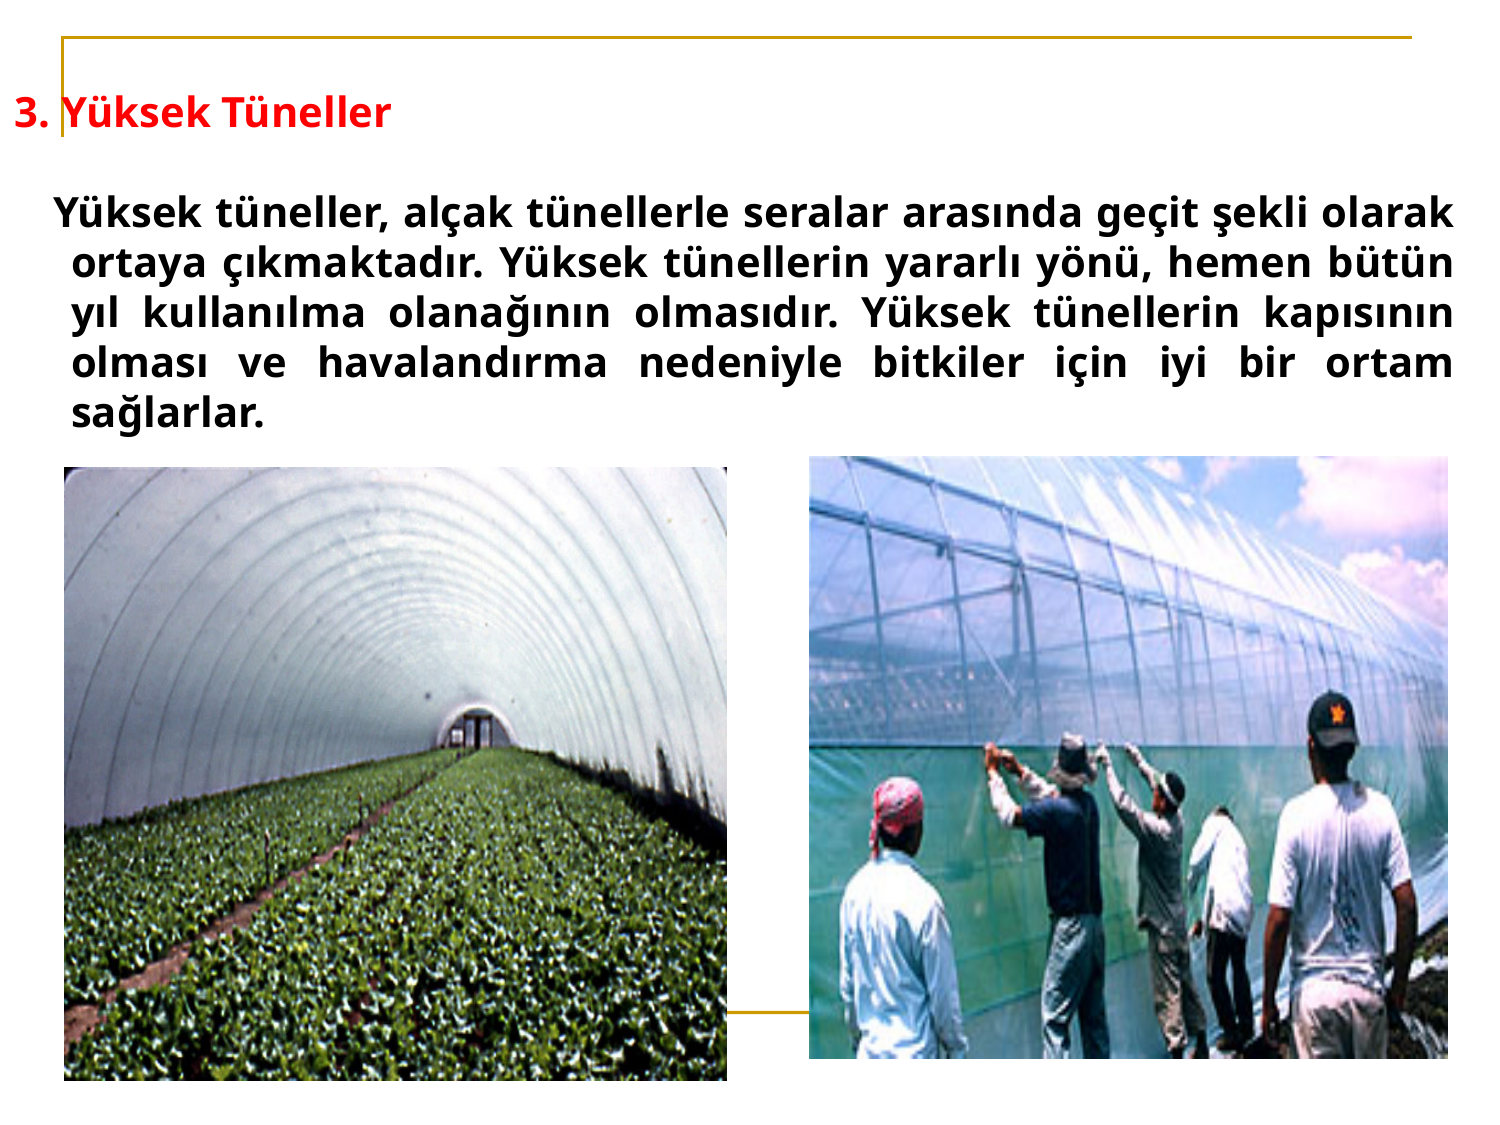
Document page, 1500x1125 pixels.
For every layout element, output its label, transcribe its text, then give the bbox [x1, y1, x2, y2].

picture [808, 455, 1448, 1059]
text_box 3. Yüksek Tüneller Yüksek tüneller, alçak tünellerle seralar arasında geçit şekli olarak ortaya çıkmaktadır. Yüksek tünellerin yararlı yönü, hemen bütün yıl kullanılma olanağının olmasıdır. Yüksek tünellerin kapısının olması ve havalandırma nedeniyle bitkiler için iyi bir ortam sağlarlar. [0, 78, 1471, 443]
picture [64, 467, 727, 1081]
